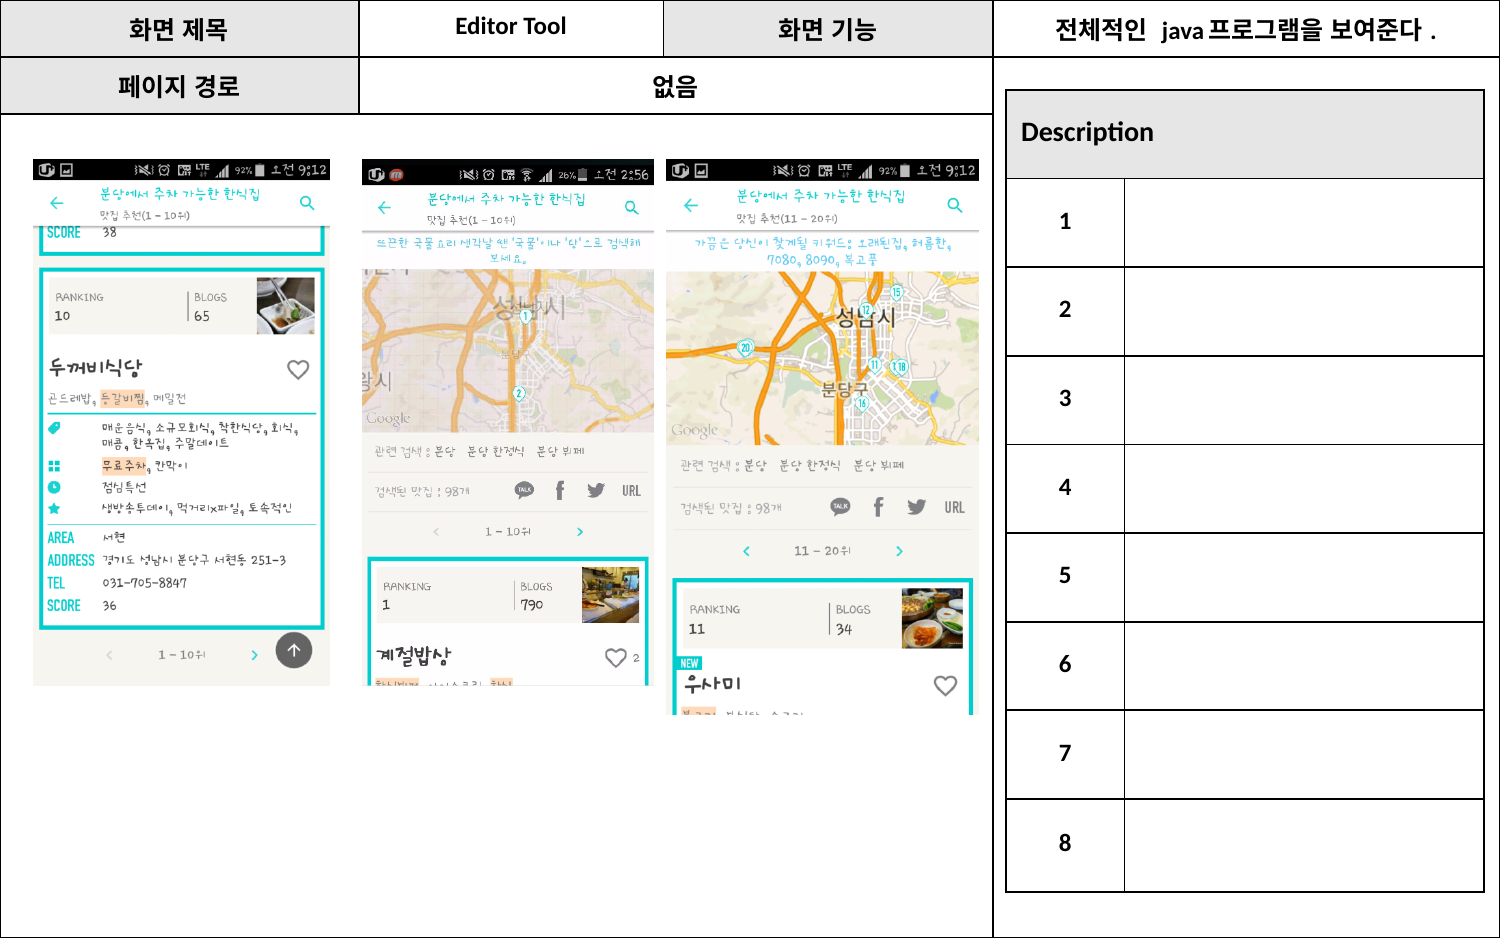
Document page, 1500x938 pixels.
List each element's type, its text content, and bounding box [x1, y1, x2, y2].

table_cell [1125, 534, 1483, 621]
table_cell 2 [1007, 268, 1124, 355]
table_cell 8 [1007, 800, 1124, 891]
table_cell [1125, 357, 1483, 444]
table_cell 3 [1007, 357, 1124, 444]
table_cell 4 [1007, 445, 1124, 532]
table_header 화면 기능 [664, 1, 992, 56]
table_cell 6 [1007, 623, 1124, 709]
table_cell 없음 [360, 58, 992, 113]
table_cell [994, 58, 1499, 937]
table_cell [1, 115, 992, 937]
table_header 화면 제목 [1, 1, 358, 56]
table_header 전체적인 java프로그램을 보여준다. [994, 1, 1499, 56]
table_header Description [1007, 91, 1483, 178]
table_cell 1 [1007, 179, 1124, 266]
table_cell [1125, 711, 1483, 798]
picture [666, 159, 979, 715]
picture [362, 159, 654, 686]
table_cell 페이지 경로 [1, 58, 358, 113]
table_cell [1125, 268, 1483, 355]
table_cell [1125, 179, 1483, 266]
table_cell [1125, 800, 1483, 891]
table_header Editor Tool [360, 1, 663, 56]
table_cell 7 [1007, 711, 1124, 798]
table_cell [1125, 623, 1483, 709]
picture [33, 159, 330, 686]
table_cell [1125, 445, 1483, 532]
table_cell 5 [1007, 534, 1124, 621]
